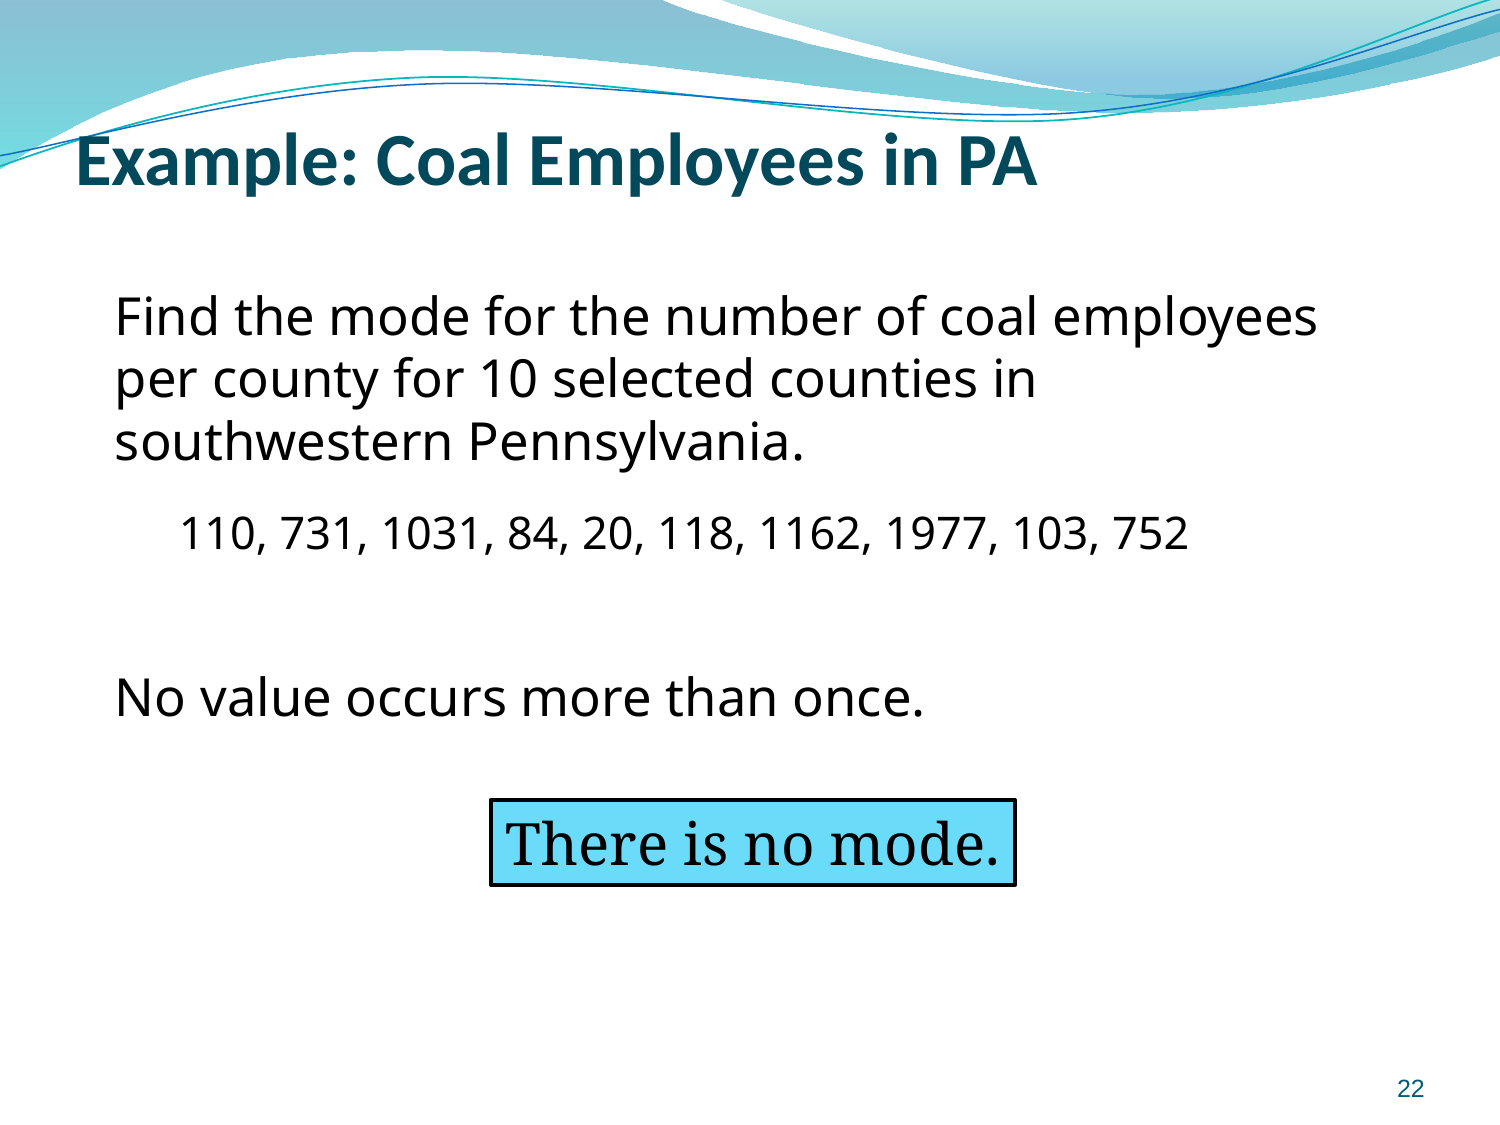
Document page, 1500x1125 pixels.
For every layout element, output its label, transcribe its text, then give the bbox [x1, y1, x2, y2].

text_box There is no mode. [489, 798, 1017, 887]
slide_number 22 [1299, 1042, 1425, 1103]
title Example: Coal Employees in PA [74, 87, 1426, 201]
list Find the mode for the number of coal employees per county for 10 selected counties in southwestern Pennsylvania. 110, 731, 1031, 84, 20, 118, 1162, 1977, 103, 752 No value occurs more than once. [99, 274, 1401, 738]
